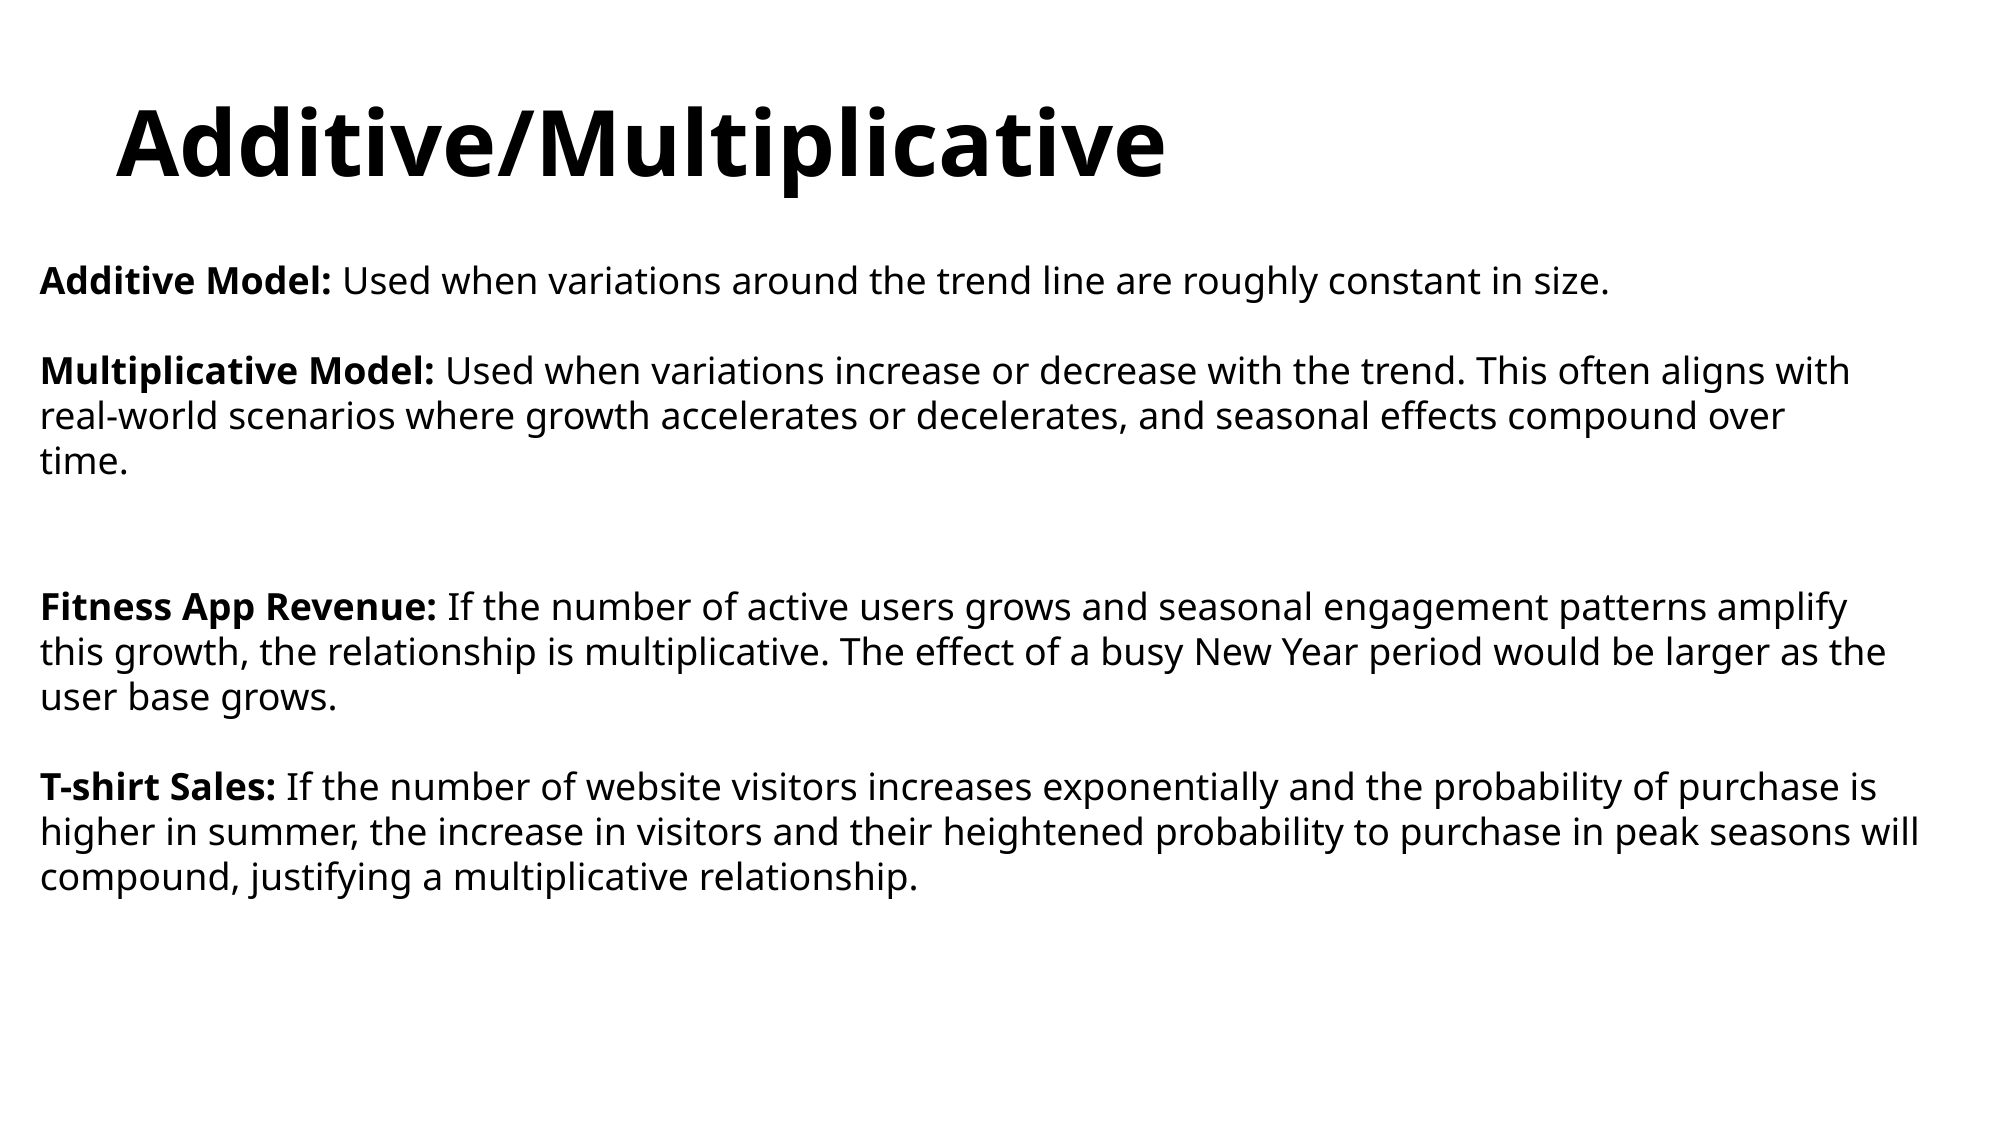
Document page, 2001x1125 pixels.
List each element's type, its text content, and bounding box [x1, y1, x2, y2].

title Additive/Multiplicative [116, 84, 1884, 196]
text_box Additive Model: Used when variations around the trend line are roughly constant in size. Multiplicative Model: Used when variations increase or decrease with the trend. This often aligns with real-world scenarios where growth accelerates or decelerates, and seasonal effects compound over time. [24, 249, 1900, 490]
text_box Fitness App Revenue: If the number of active users grows and seasonal engagement patterns amplify this growth, the relationship is multiplicative. The effect of a busy New Year period would be larger as the user base grows. T-shirt Sales: If the number of website visitors increases exponentially and the probability of purchase is higher in summer, the increase in visitors and their heightened probability to purchase in peak seasons will compound, justifying a multiplicative relationship. [24, 575, 1938, 906]
